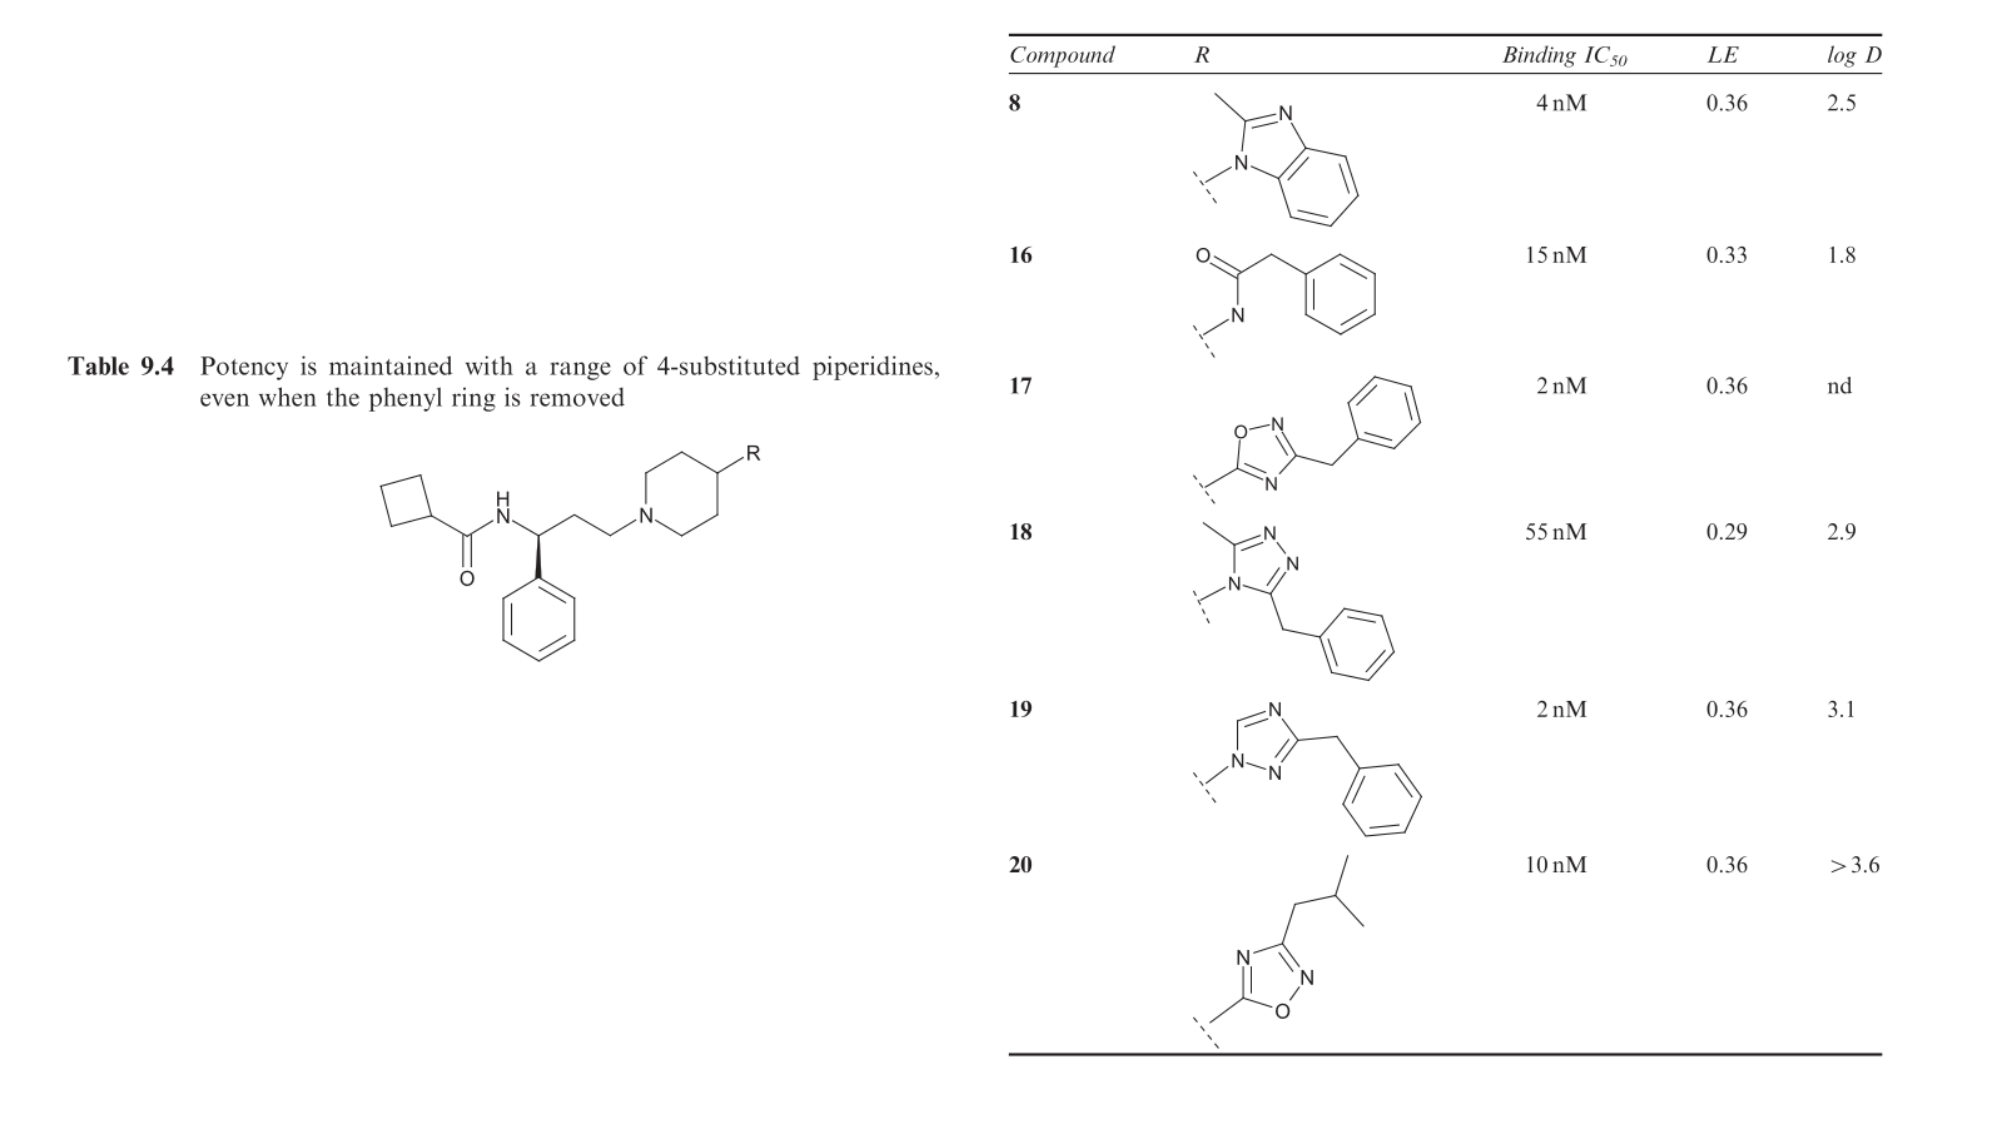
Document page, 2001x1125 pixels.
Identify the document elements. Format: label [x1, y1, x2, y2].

picture [44, 339, 968, 674]
picture [999, 19, 1902, 1069]
